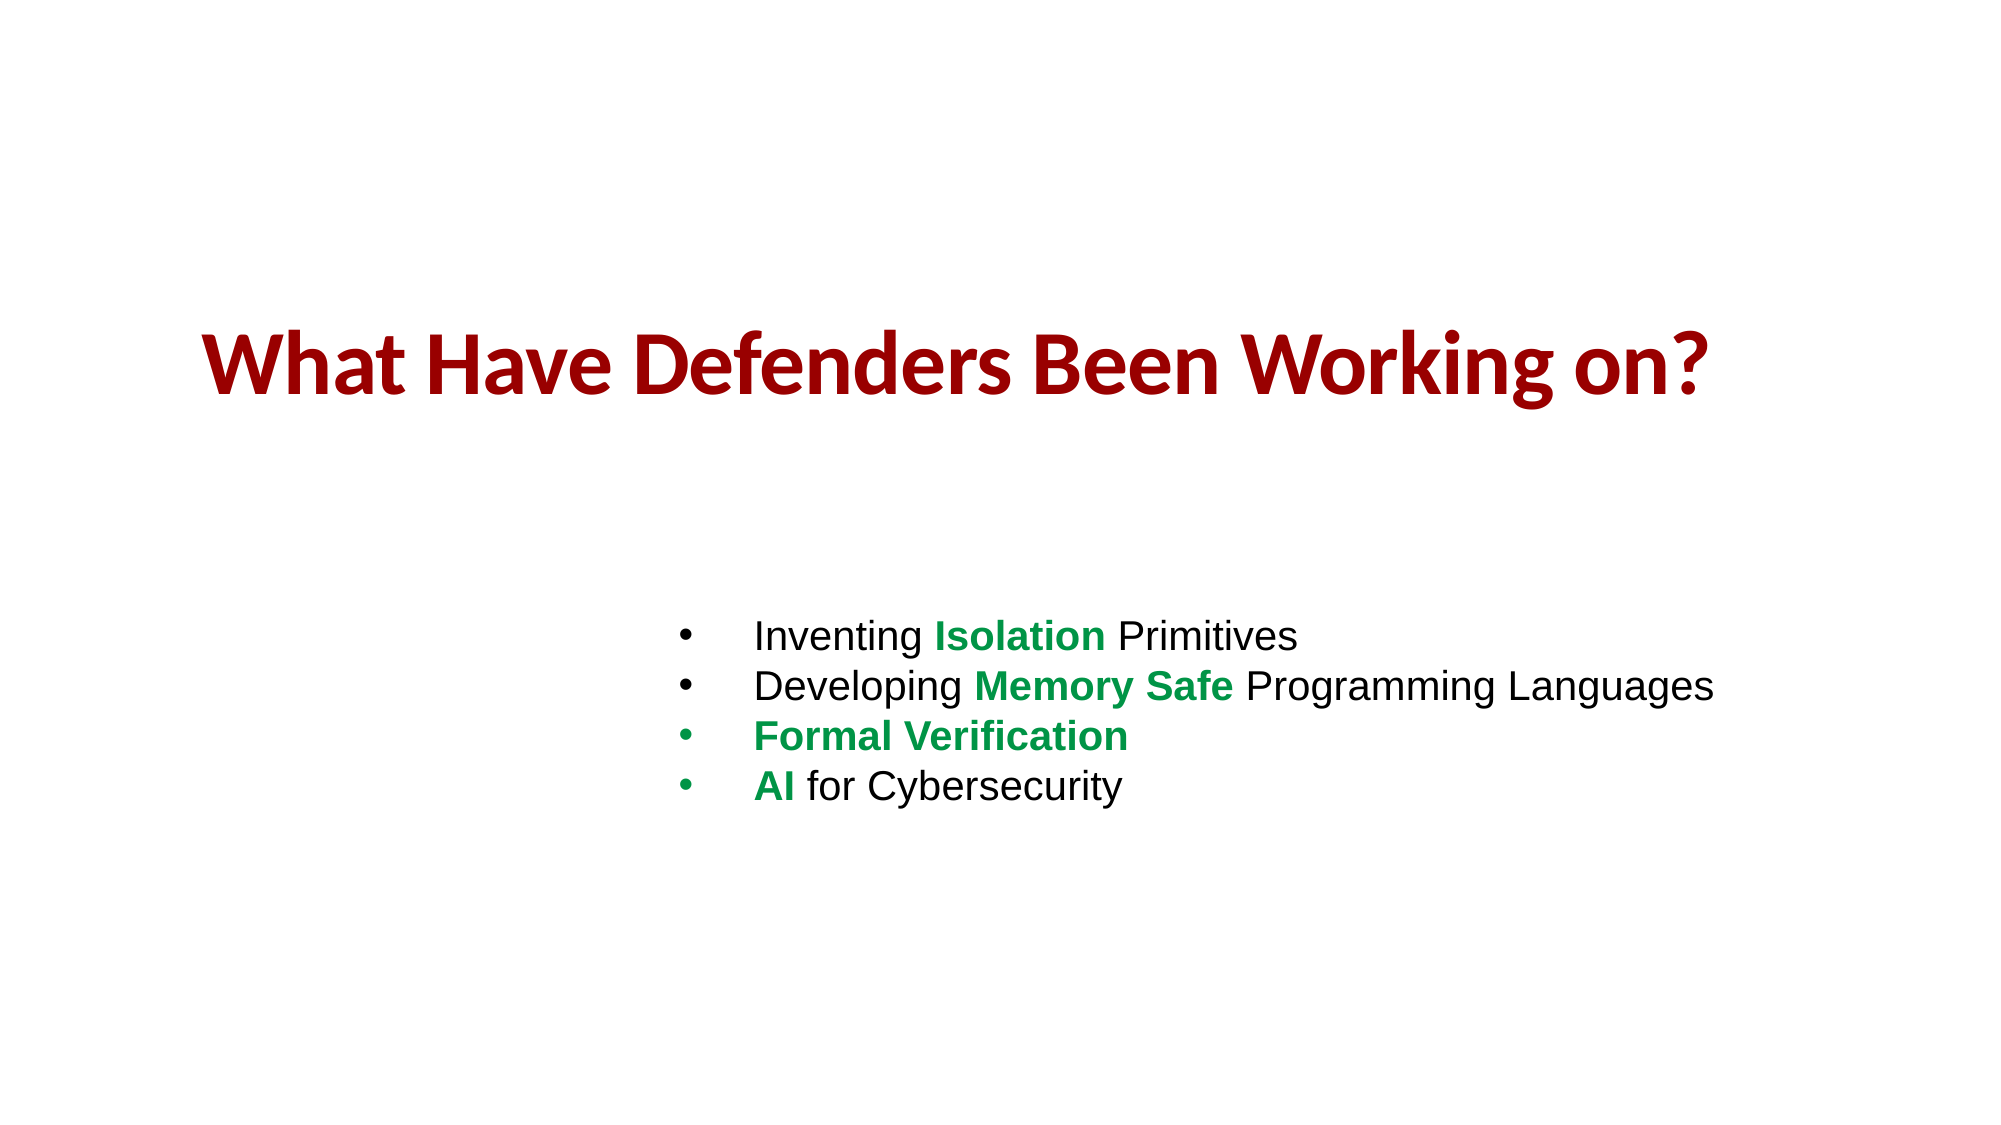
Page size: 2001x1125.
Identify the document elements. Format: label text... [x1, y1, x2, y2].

text_box Inventing Isolation Primitives Developing Memory Safe Programming Languages Formal Verification AI for Cybersecurity [678, 608, 1716, 809]
text_box What Have Defenders Been Working on? [7, 200, 1908, 517]
